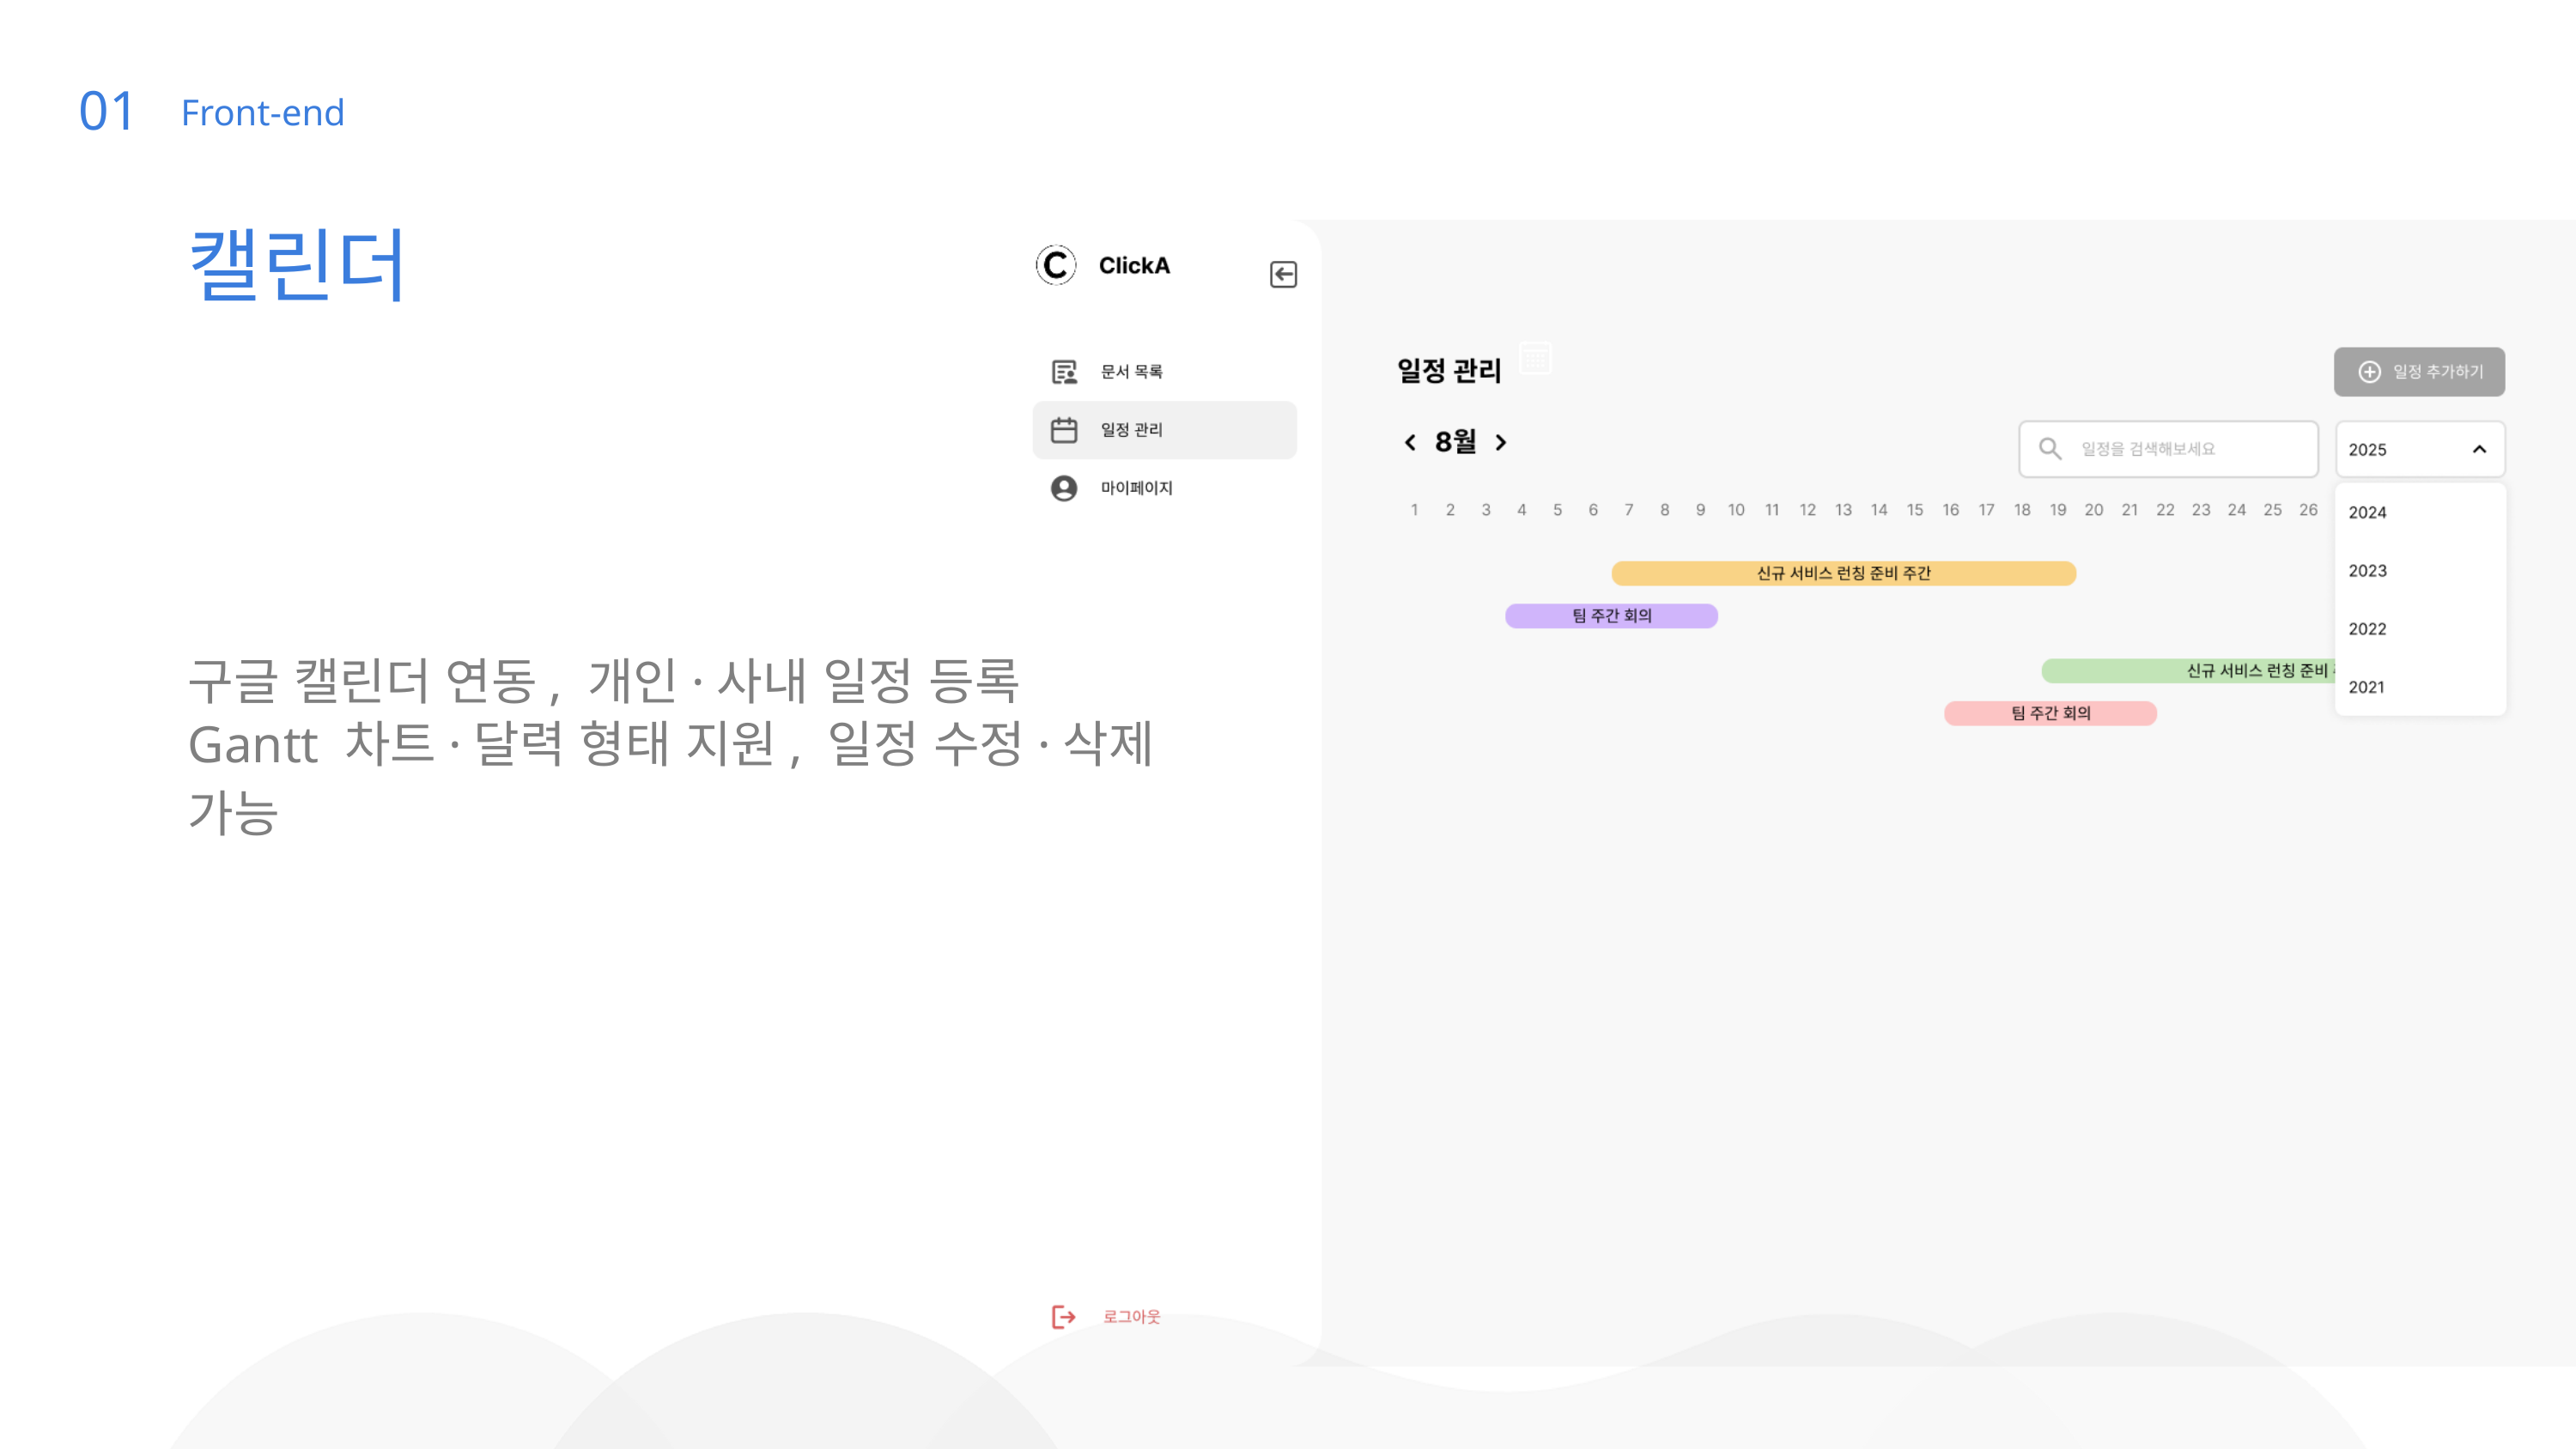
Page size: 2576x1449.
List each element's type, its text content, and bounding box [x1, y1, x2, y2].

text_box 01 [78, 73, 176, 149]
picture [121, 219, 2576, 1449]
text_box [187, 629, 1203, 819]
text_box 캘린더 [187, 210, 1598, 324]
text_box Front-end [180, 88, 868, 138]
